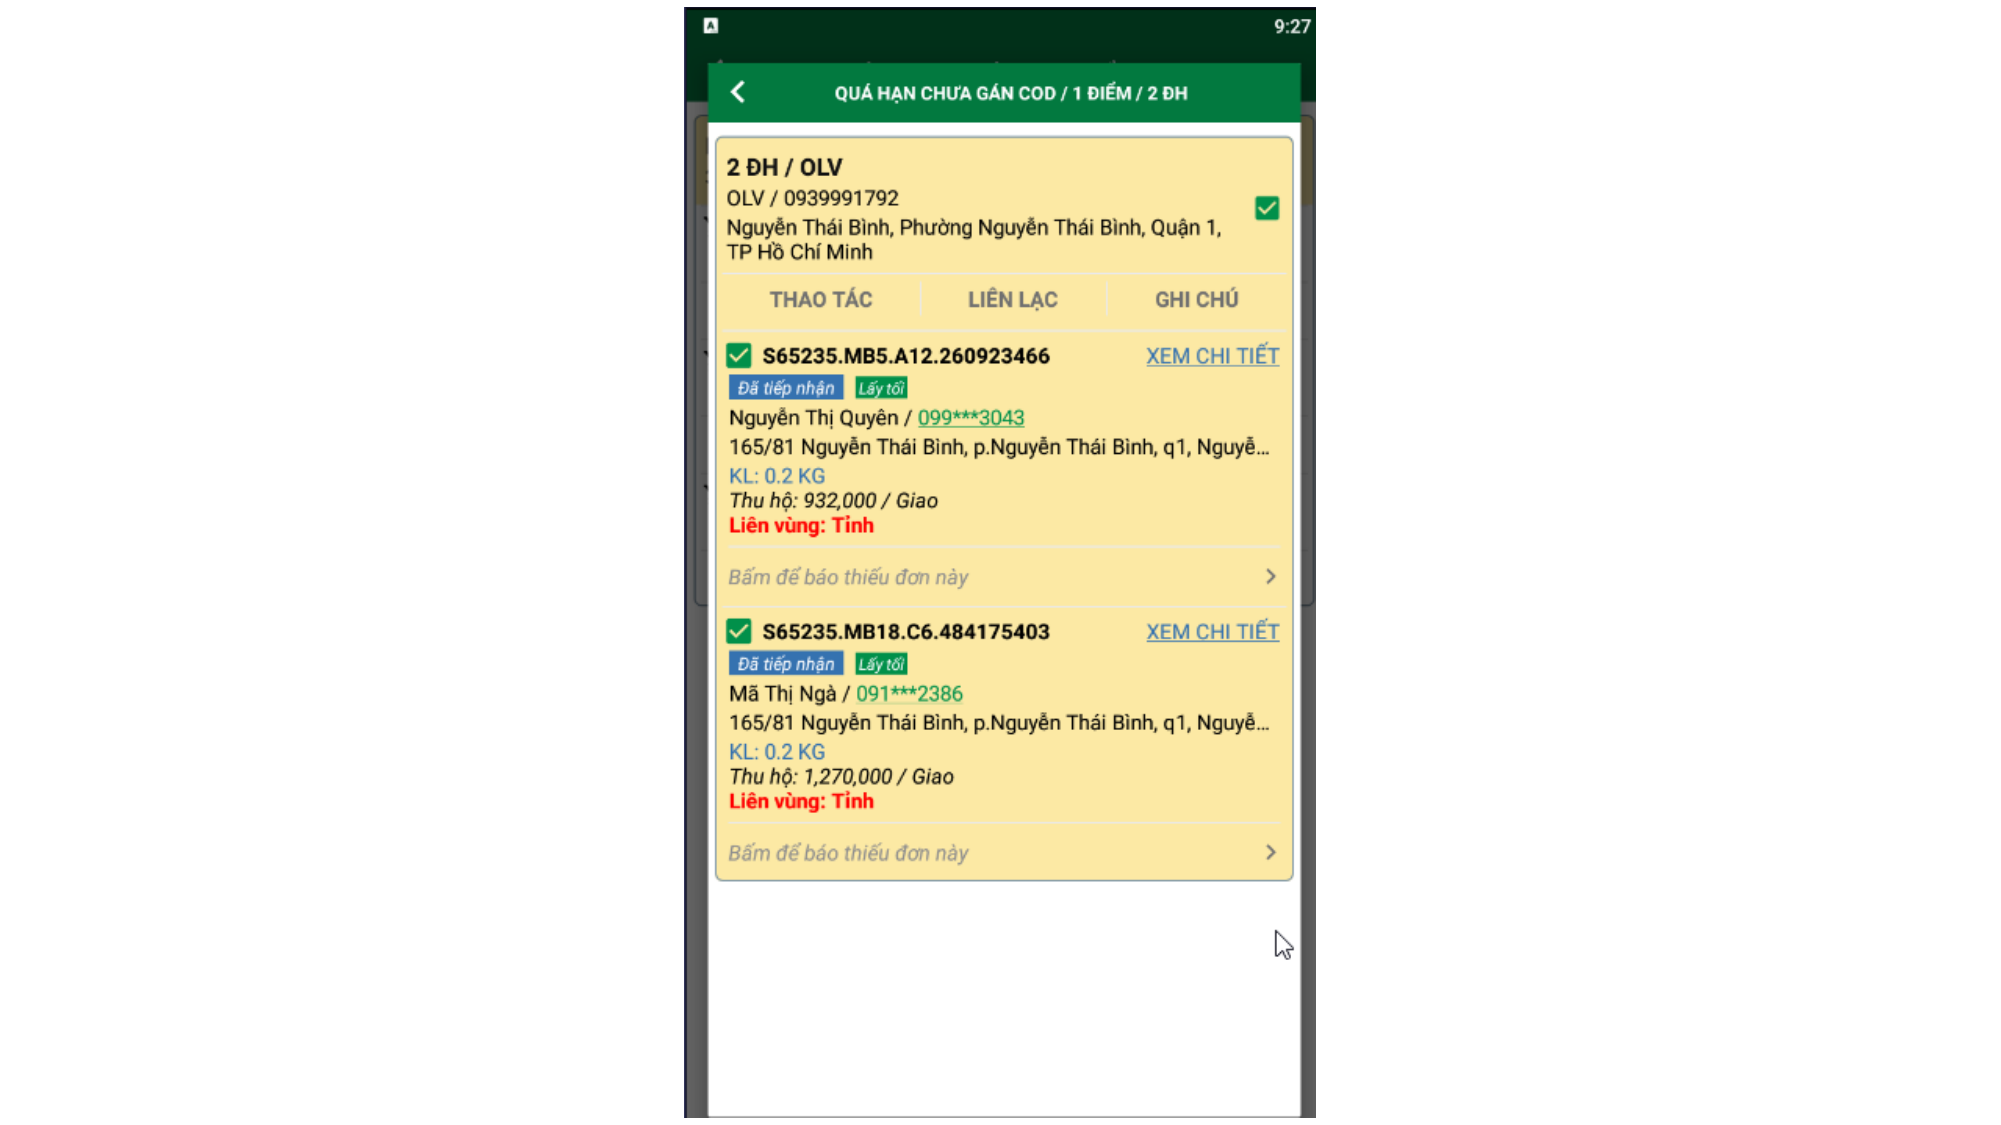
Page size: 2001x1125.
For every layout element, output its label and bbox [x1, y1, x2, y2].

picture [684, 7, 1316, 1118]
